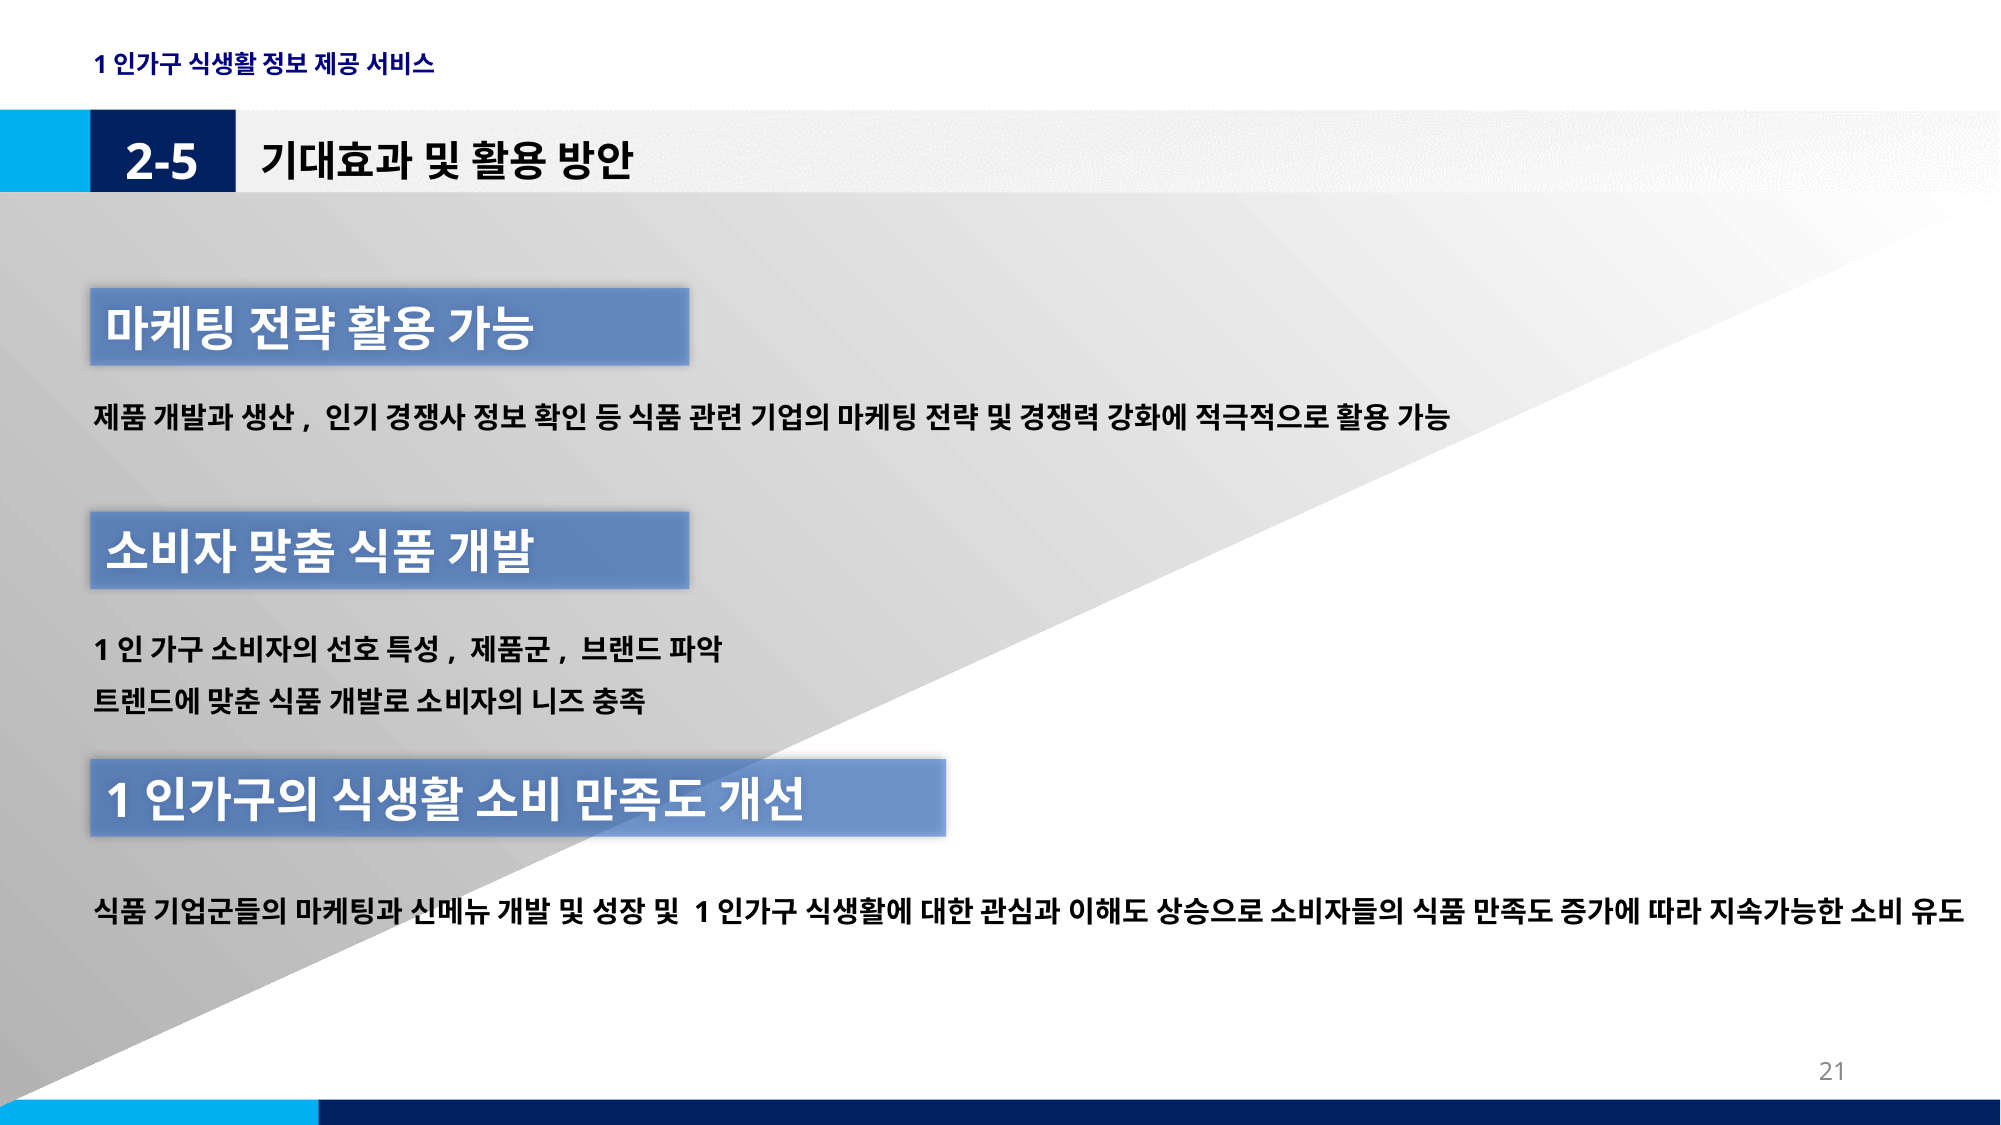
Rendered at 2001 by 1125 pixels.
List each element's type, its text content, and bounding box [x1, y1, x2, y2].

text_box 제품 개발과 생산, 인기 경쟁사 정보 확인 등 식품 관련 기업의 마케팅 전략 및 경쟁력 강화에 적극적으로 활용 가능 [78, 392, 1624, 443]
text_box 1인가구의 식생활 소비 만족도 개선 [90, 759, 947, 837]
slide_number 21 [1699, 1042, 1863, 1103]
text_box 2-5 [90, 122, 235, 198]
text_box 기대효과 및 활용 방안 [245, 127, 845, 193]
text_box 소비자 맞춤 식품 개발 [90, 511, 690, 590]
text_box 1인 가구 소비자의 선호 특성, 제품군, 브랜드 파악 트렌드에 맞춘 식품 개발로 소비자의 니즈 충족 [78, 606, 1641, 726]
text_box 마케팅 전략 활용 가능 [90, 288, 690, 366]
text_box [0, 192, 2000, 1107]
picture [0, 0, 2001, 1125]
text_box 식품 기업군들의 마케팅과 신메뉴 개발 및 성장 및 1인가구 식생활에 대한 관심과 이해도 상승으로 소비자들의 식품 만족도 증가에 따라 지속가능한 소비 유도 [78, 868, 2000, 936]
text_box 1인가구 식생활 정보 제공 서비스 [78, 41, 500, 87]
